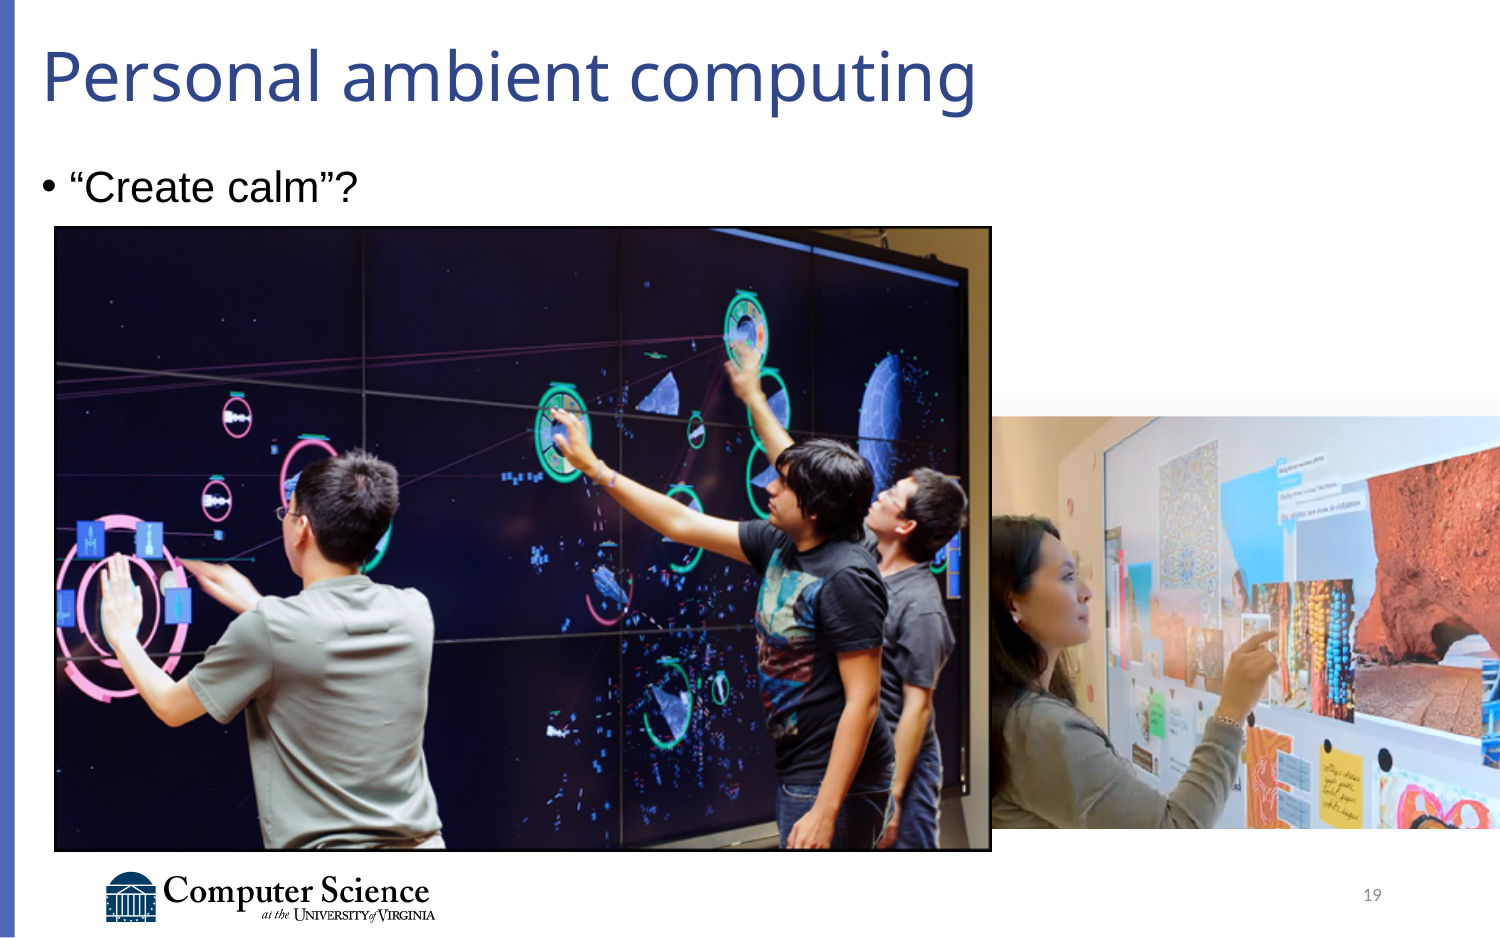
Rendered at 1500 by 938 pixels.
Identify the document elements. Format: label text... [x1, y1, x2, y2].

slide_number 19 [1059, 868, 1397, 919]
picture [103, 870, 441, 923]
title Personal ambient computing [26, 14, 1483, 145]
picture [54, 226, 1500, 852]
list “Create calm”? [26, 157, 1483, 246]
